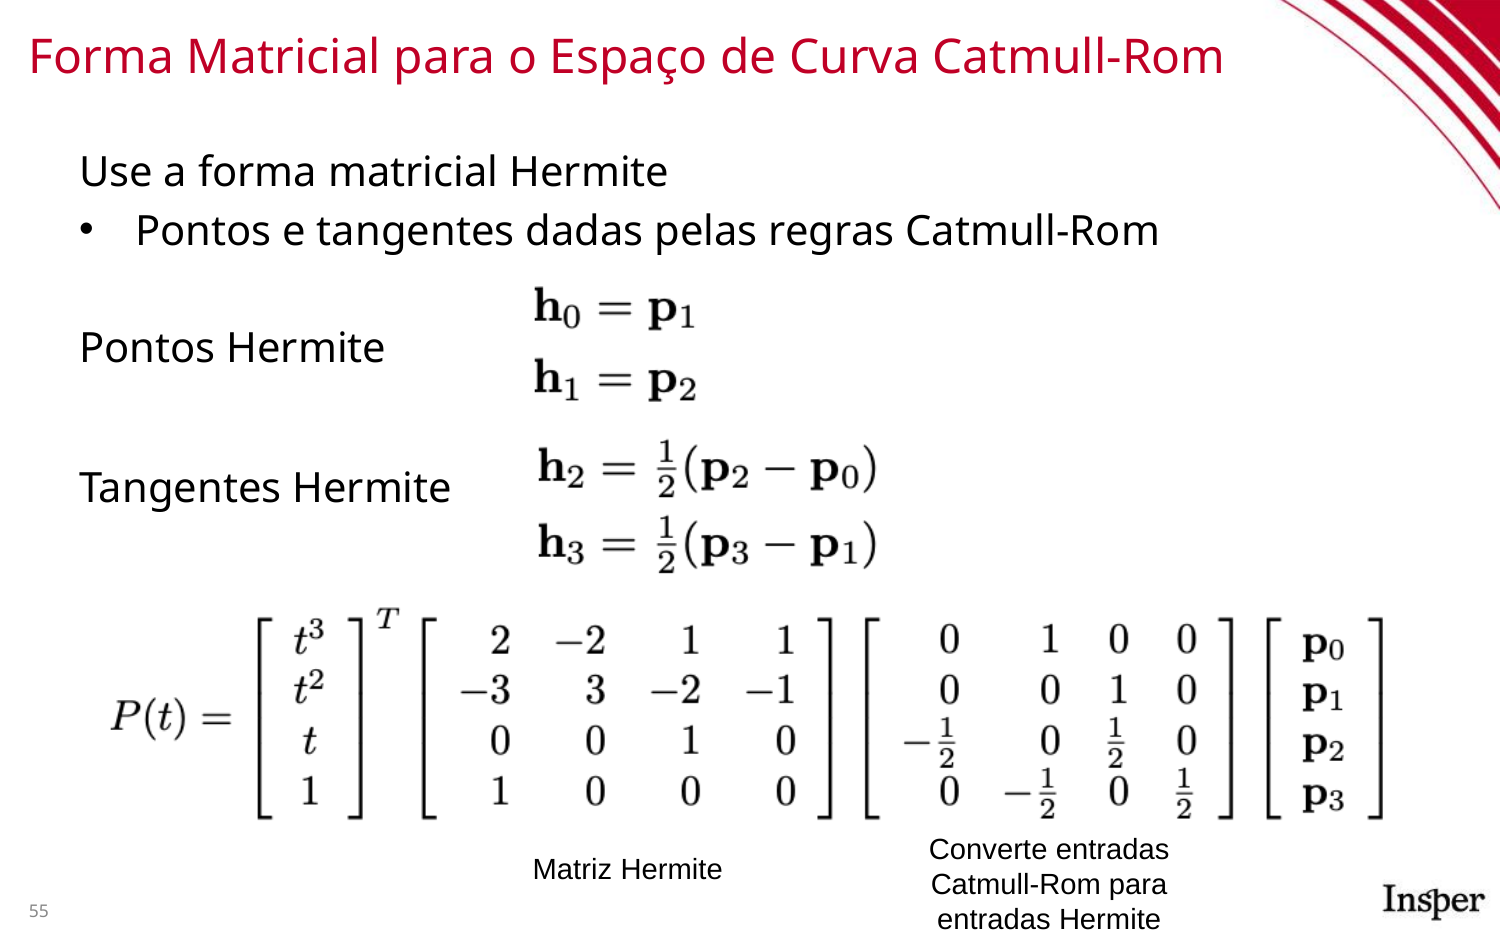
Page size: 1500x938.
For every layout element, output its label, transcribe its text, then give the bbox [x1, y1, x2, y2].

picture [524, 277, 717, 418]
title Forma Matricial para o Espaço de Curva Catmull-Rom [13, 18, 1397, 104]
picture [97, 0, 1500, 938]
text_box Matriz Hermite [421, 843, 834, 899]
list Use a forma matricial Hermite Pontos e tangentes dadas pelas regras Catmull-Rom Pontos Hermite Tangentes Hermite [64, 137, 1447, 558]
text_box Converte entradas Catmull-Rom para entradas Hermite [864, 838, 1235, 919]
slide_number 55 [0, 887, 78, 938]
